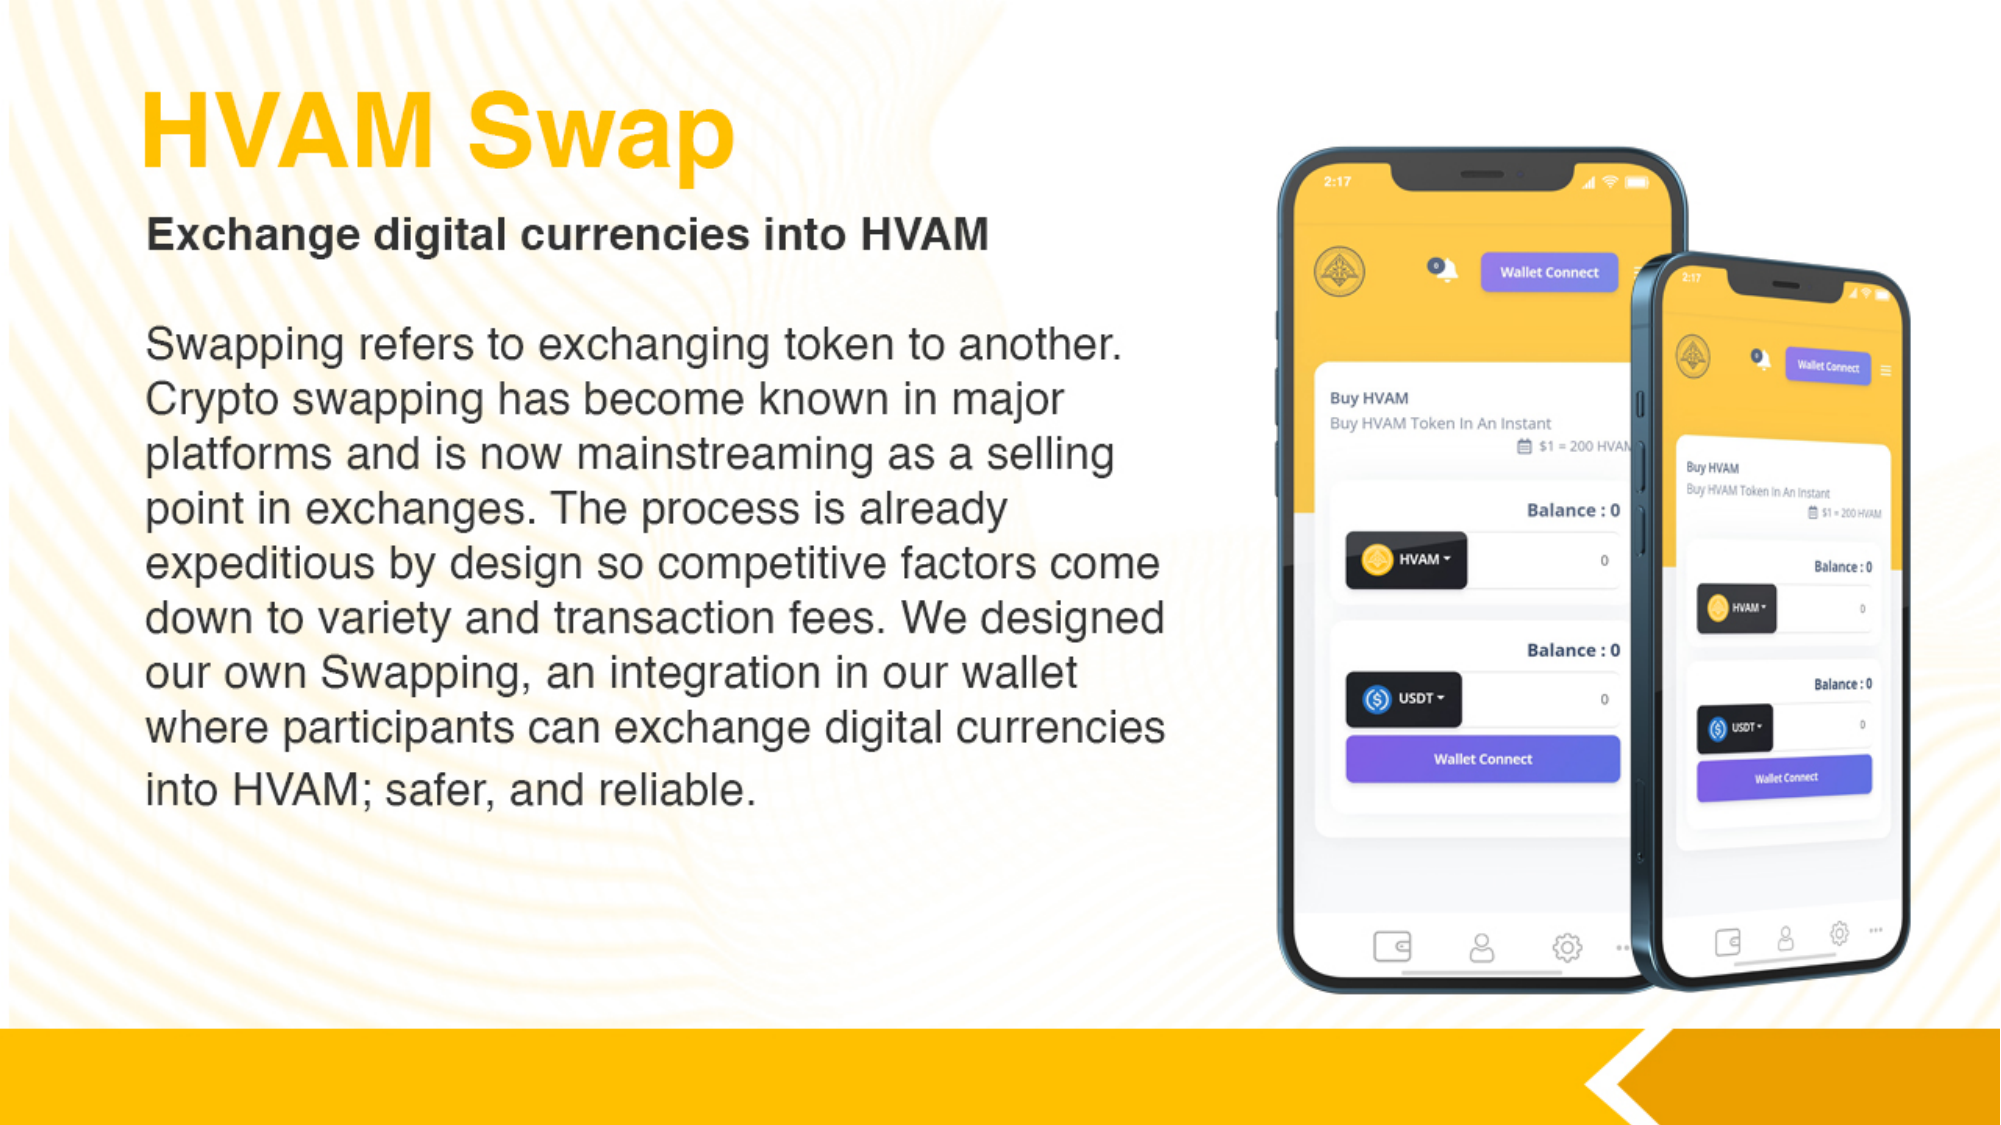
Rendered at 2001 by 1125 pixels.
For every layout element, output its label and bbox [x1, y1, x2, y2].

list [0, 0, 2000, 1125]
